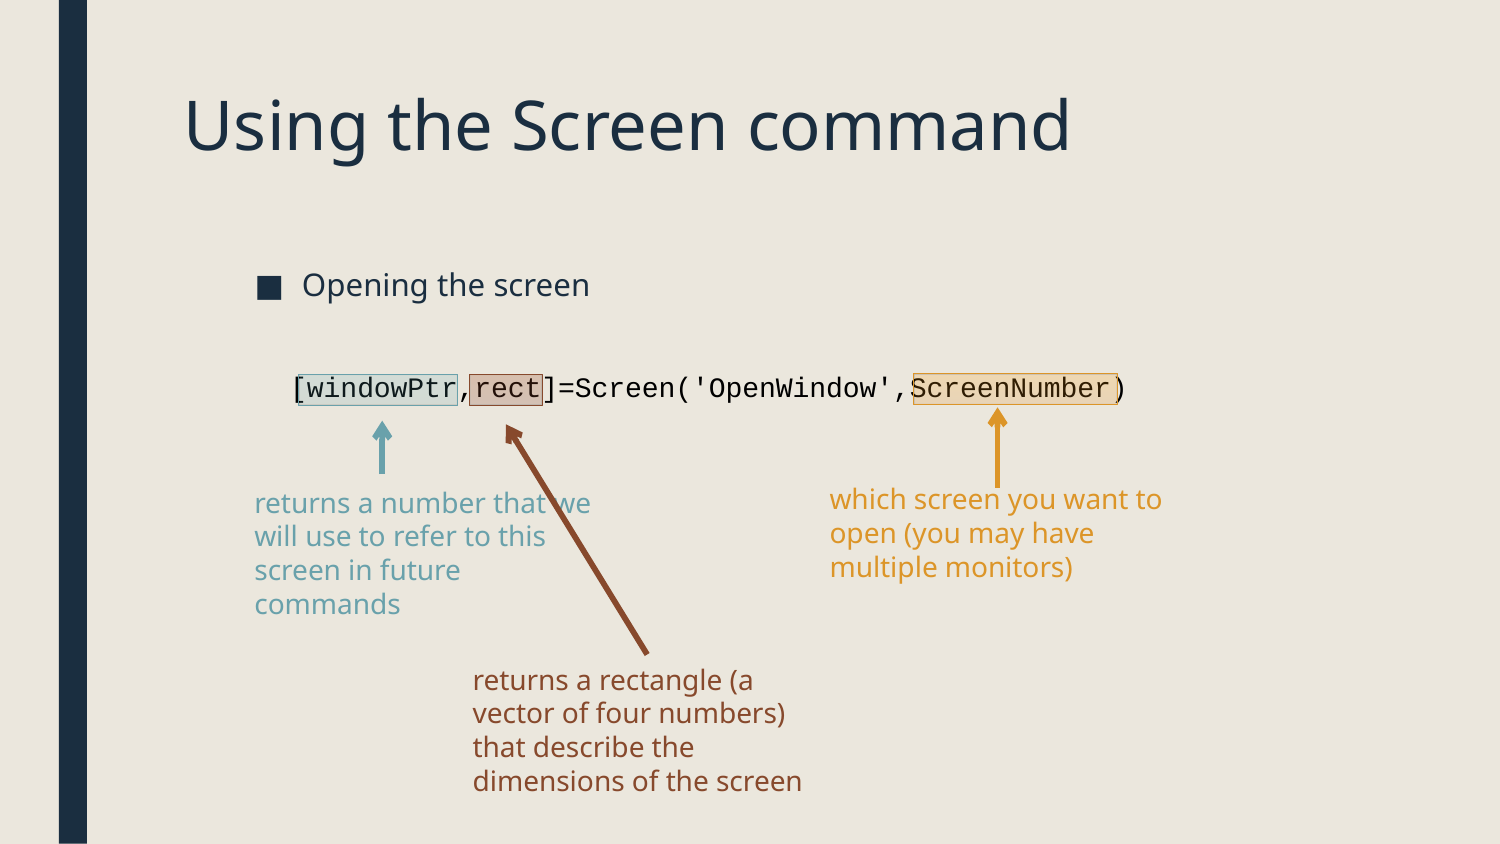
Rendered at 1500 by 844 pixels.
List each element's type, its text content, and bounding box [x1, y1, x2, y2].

text_box returns a rectangle (a vector of four numbers) that describe the dimensions of the screen [457, 654, 837, 805]
text_box [913, 373, 1118, 405]
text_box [505, 424, 648, 655]
text_box [469, 374, 543, 406]
title Using the Screen command [168, 84, 1351, 268]
text_box returns a number that we will use to refer to this screen in future commands [239, 477, 505, 628]
text_box which screen you want to open (you may have multiple monitors) [814, 474, 1194, 591]
text_box [298, 374, 458, 406]
list Opening the screen [239, 260, 1111, 752]
text_box [windowPtr,rect]=Screen('OpenWindow',ScreenNumber) [275, 361, 1218, 411]
